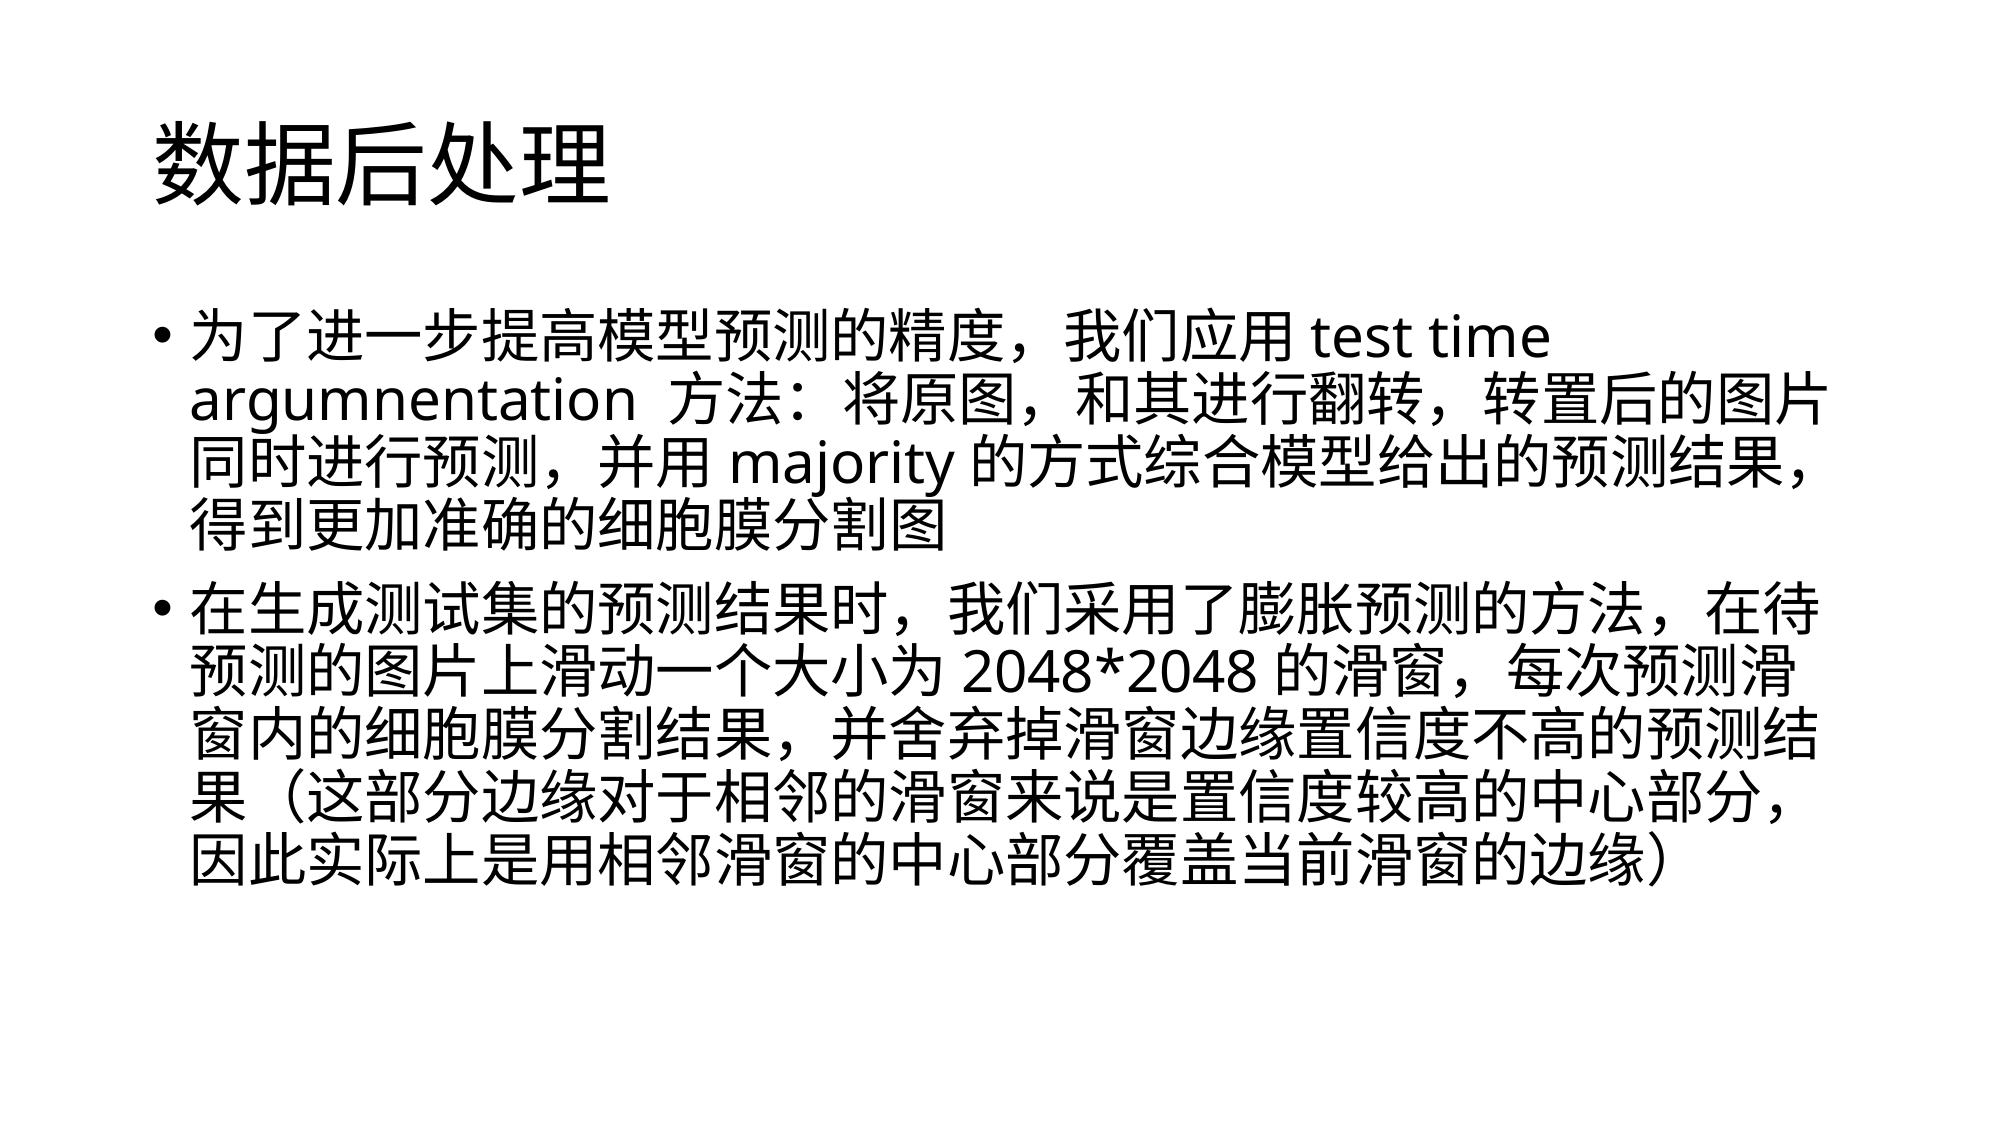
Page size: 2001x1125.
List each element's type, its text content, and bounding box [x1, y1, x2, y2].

title 数据后处理 [137, 59, 1863, 278]
list 为了进一步提高模型预测的精度，我们应用test time argumnentation 方法：将原图，和其进行翻转，转置后的图片同时进行预测，并用majority的方式综合模型给出的预测结果，得到更加准确的细胞膜分割图 在生成测试集的预测结果时，我们采用了膨胀预测的方法，在待预测的图片上滑动一个大小为2048*2048的滑窗，每次预测滑窗内的细胞膜分割结果，并舍弃掉滑窗边缘置信度不高的预测结果（这部分边缘对于相邻的滑窗来说是置信度较高的中心部分，因此实际上是用相邻滑窗的中心部分覆盖当前滑窗的边缘） [137, 299, 1863, 1014]
